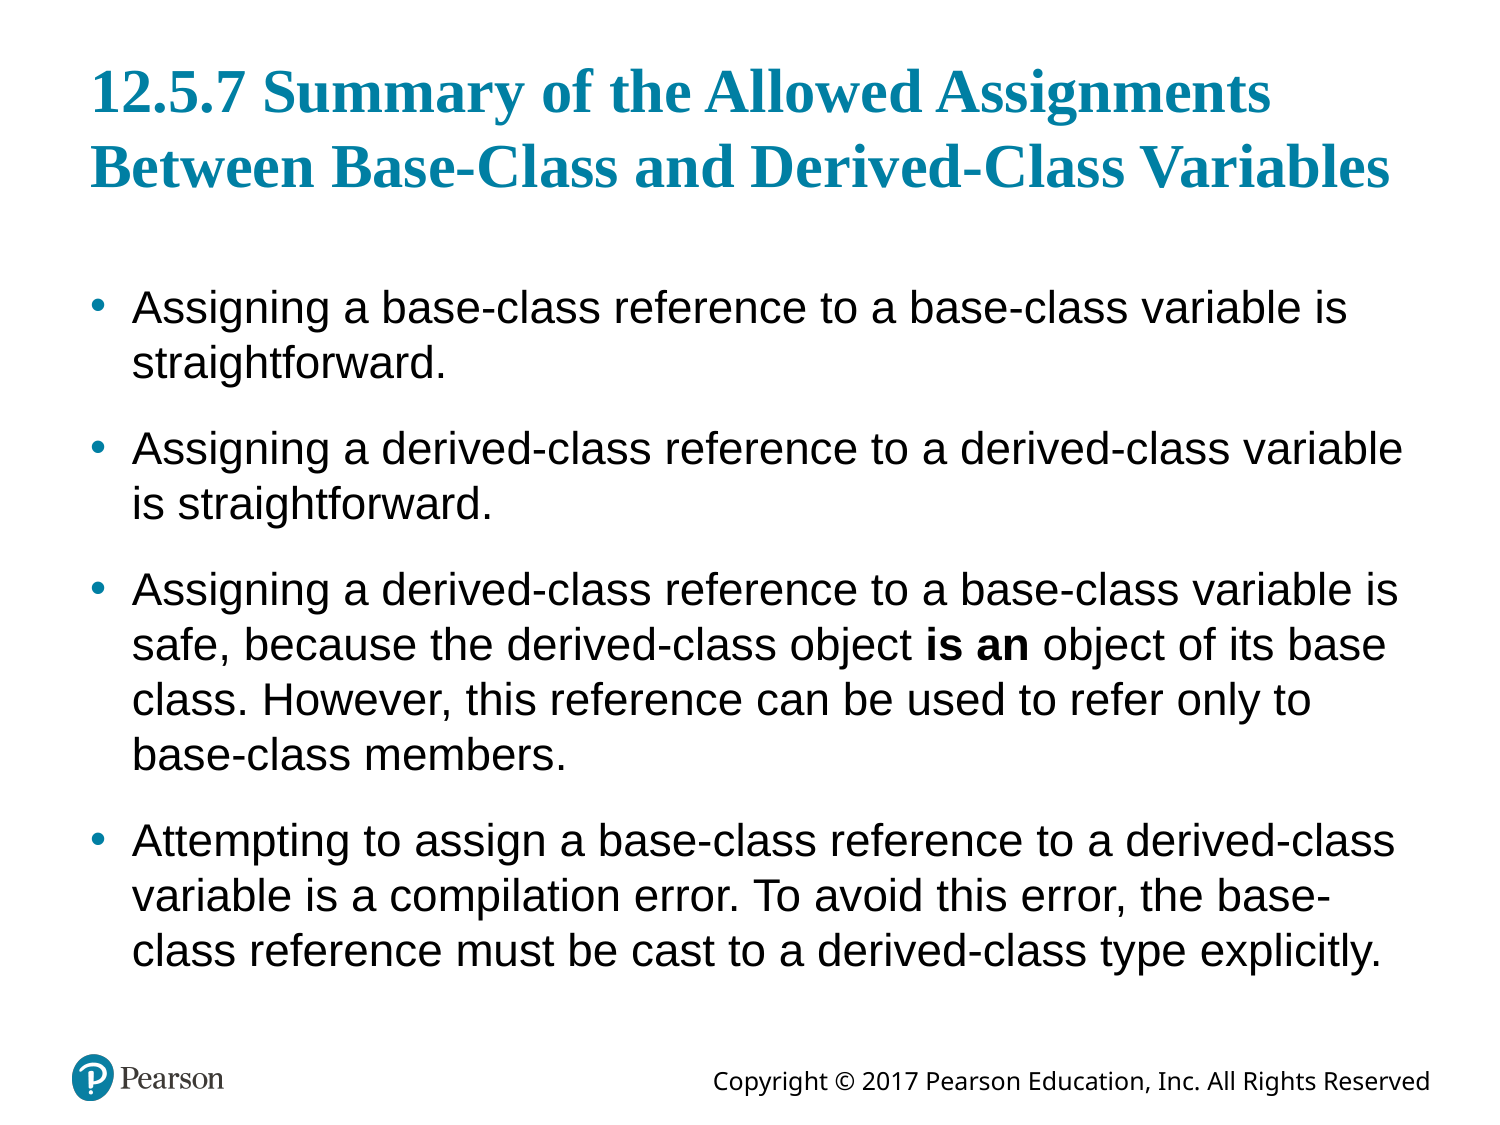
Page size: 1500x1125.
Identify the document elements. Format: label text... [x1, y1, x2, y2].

picture [72, 1054, 88, 1070]
list Assigning a base-class reference to a base-class variable is straightforward. Assigning a derived-class reference to a derived-class variable is straightfor­ward. Assigning a derived-class reference to a base-class variable is safe, because the derived-class object is an object of its base class. However, this reference can be used to refer only to base-class members. Attempting to assign a base-class reference to a derived-class variable is a compilation error. To avoid this error, the base-class reference must be cast to a derived-class type explicitly. [75, 262, 1425, 1005]
picture [98, 1054, 224, 1101]
picture [80, 1063, 106, 1088]
picture [72, 1087, 83, 1101]
title 12.5.7 Summary of the Allowed Assignments Between Base-Class and Derived-Class Variables [75, 35, 1425, 216]
